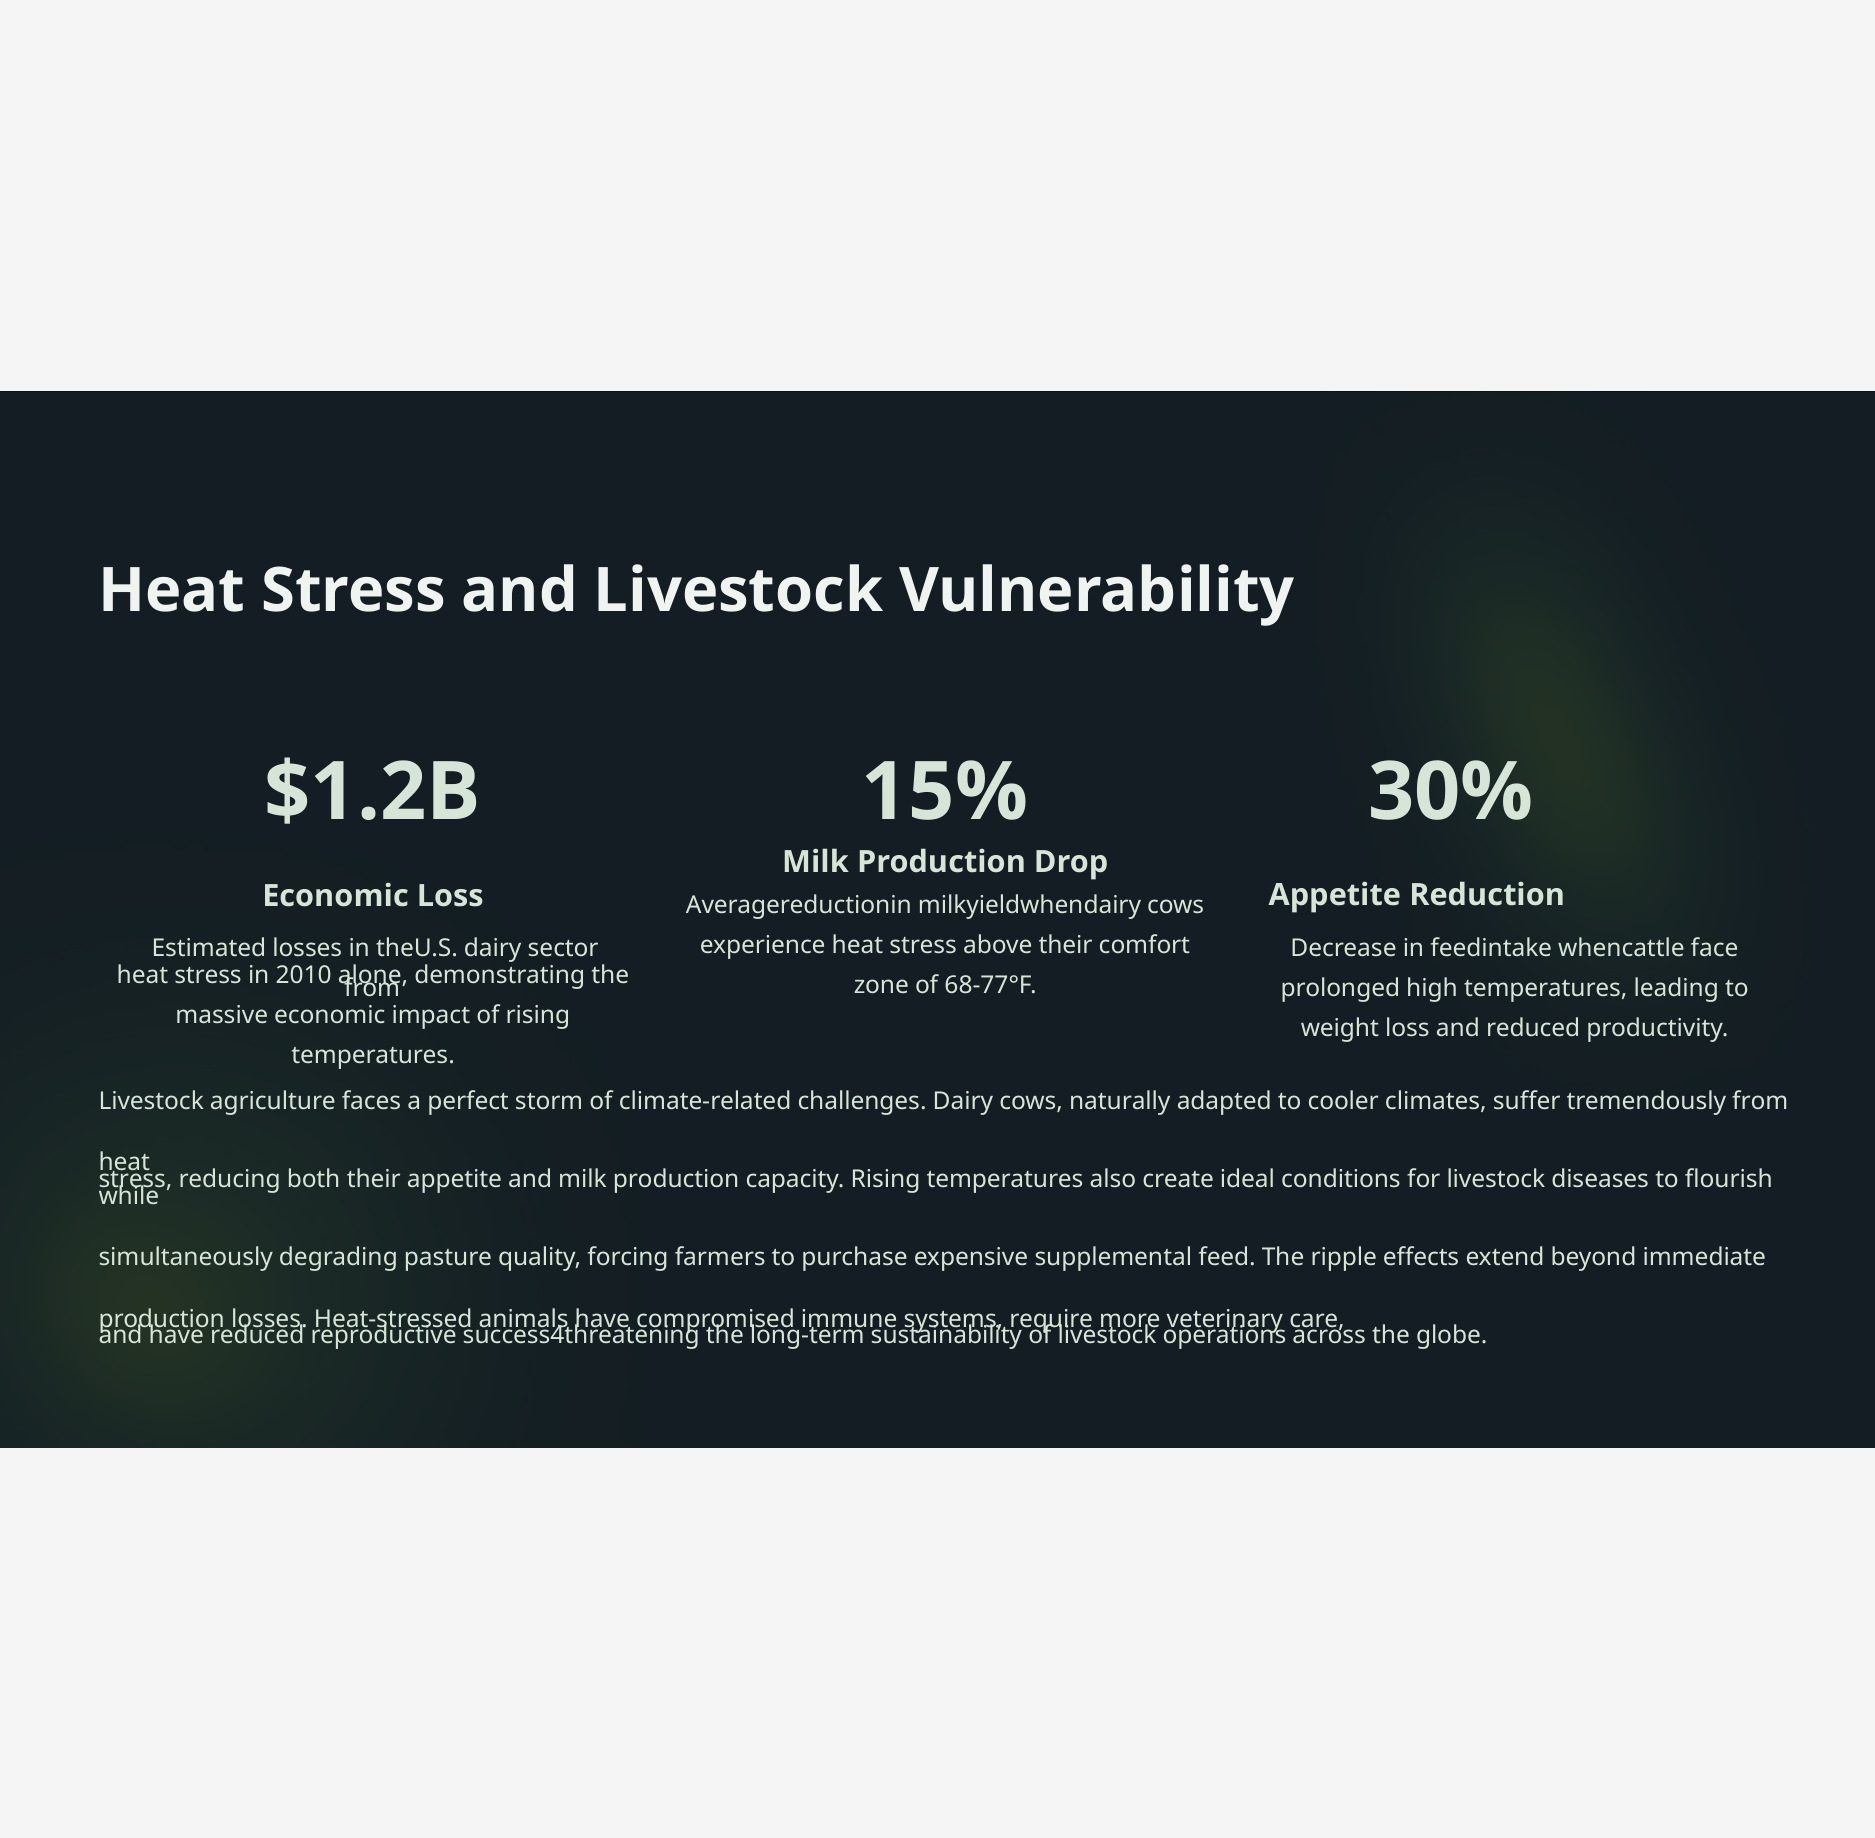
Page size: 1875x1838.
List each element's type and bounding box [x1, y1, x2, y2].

text_box [0, 391, 1875, 1449]
